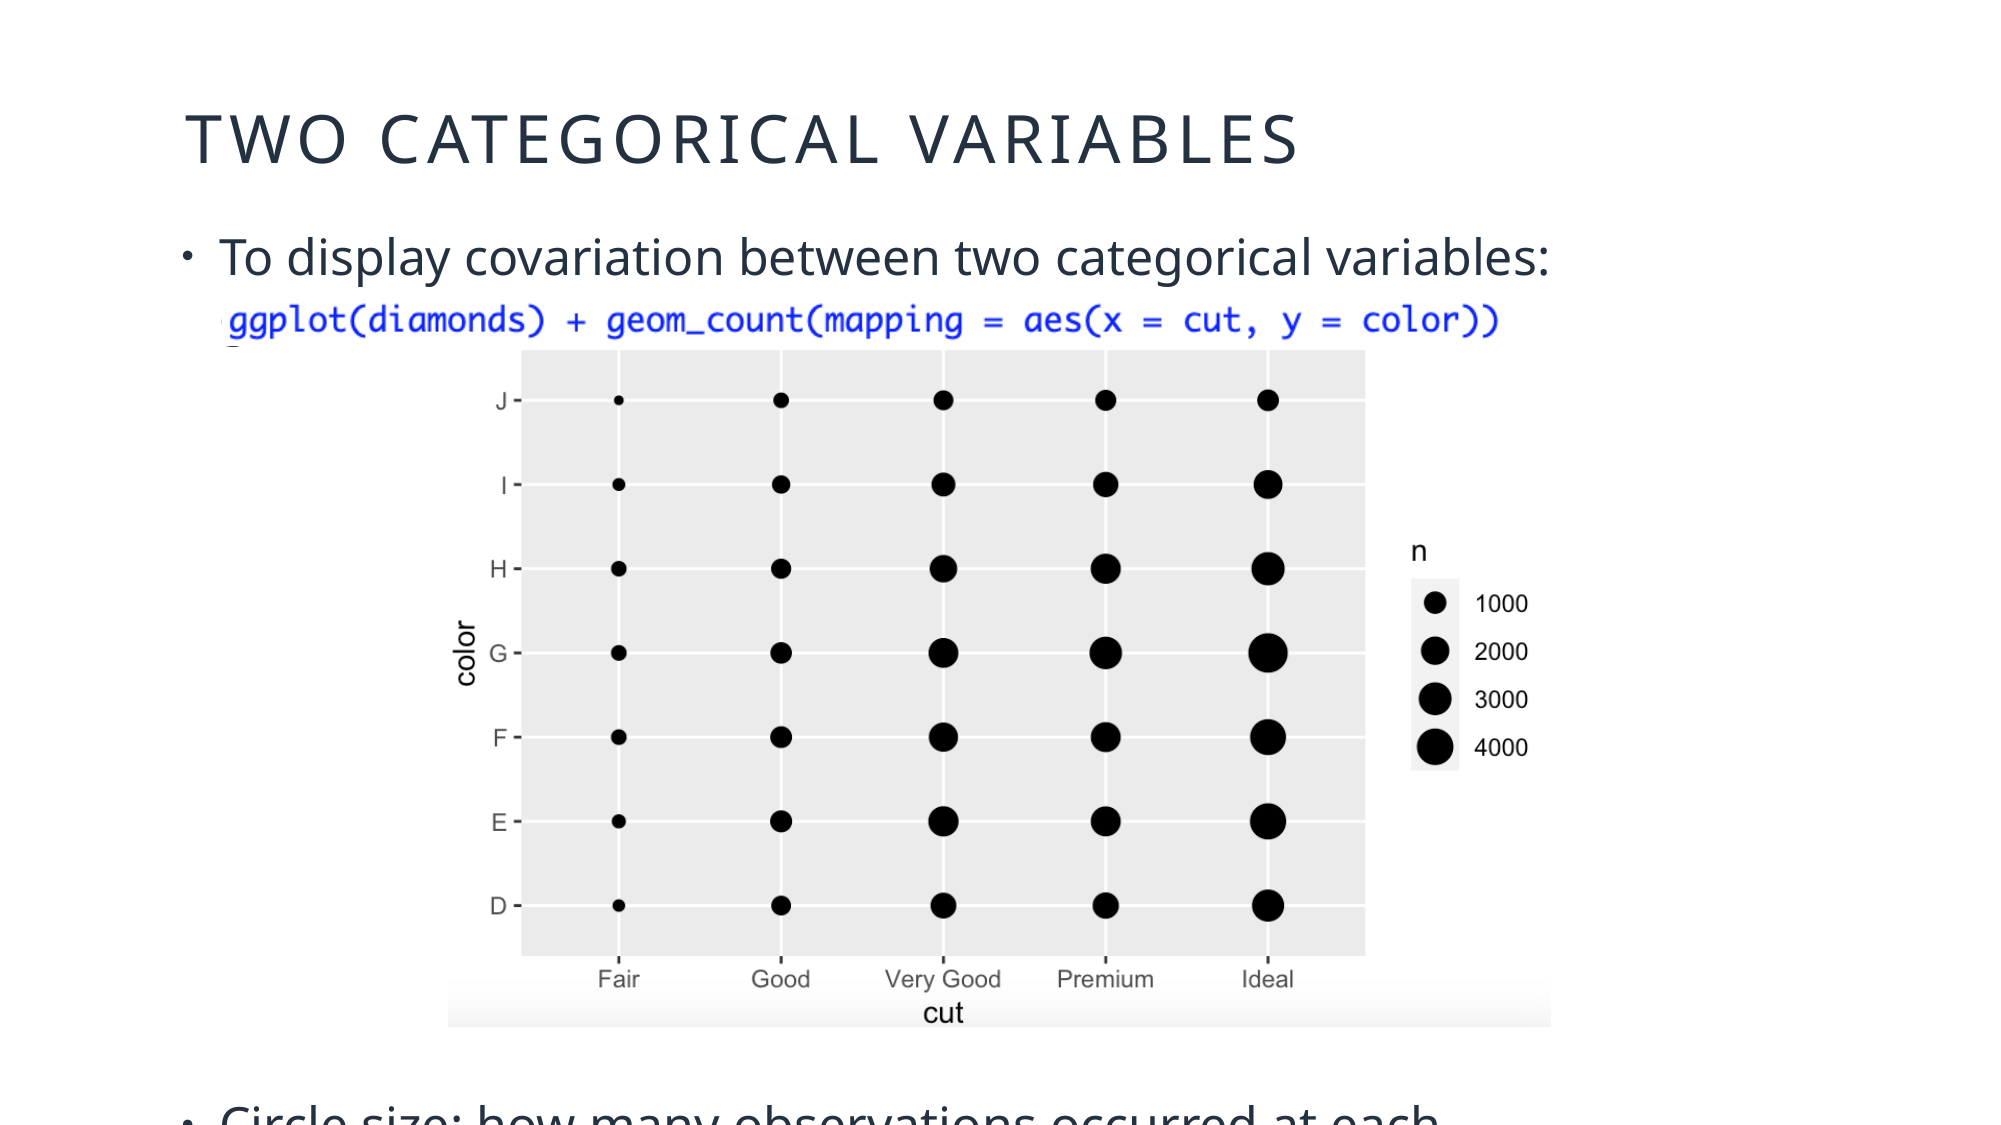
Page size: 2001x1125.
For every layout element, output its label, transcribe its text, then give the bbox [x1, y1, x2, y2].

list To display covariation between two categorical variables: geom_count() Circle size: how many observations occurred at each combination of values [166, 217, 1723, 1125]
title two categorical variables [170, 0, 2000, 186]
picture [222, 298, 1551, 1028]
